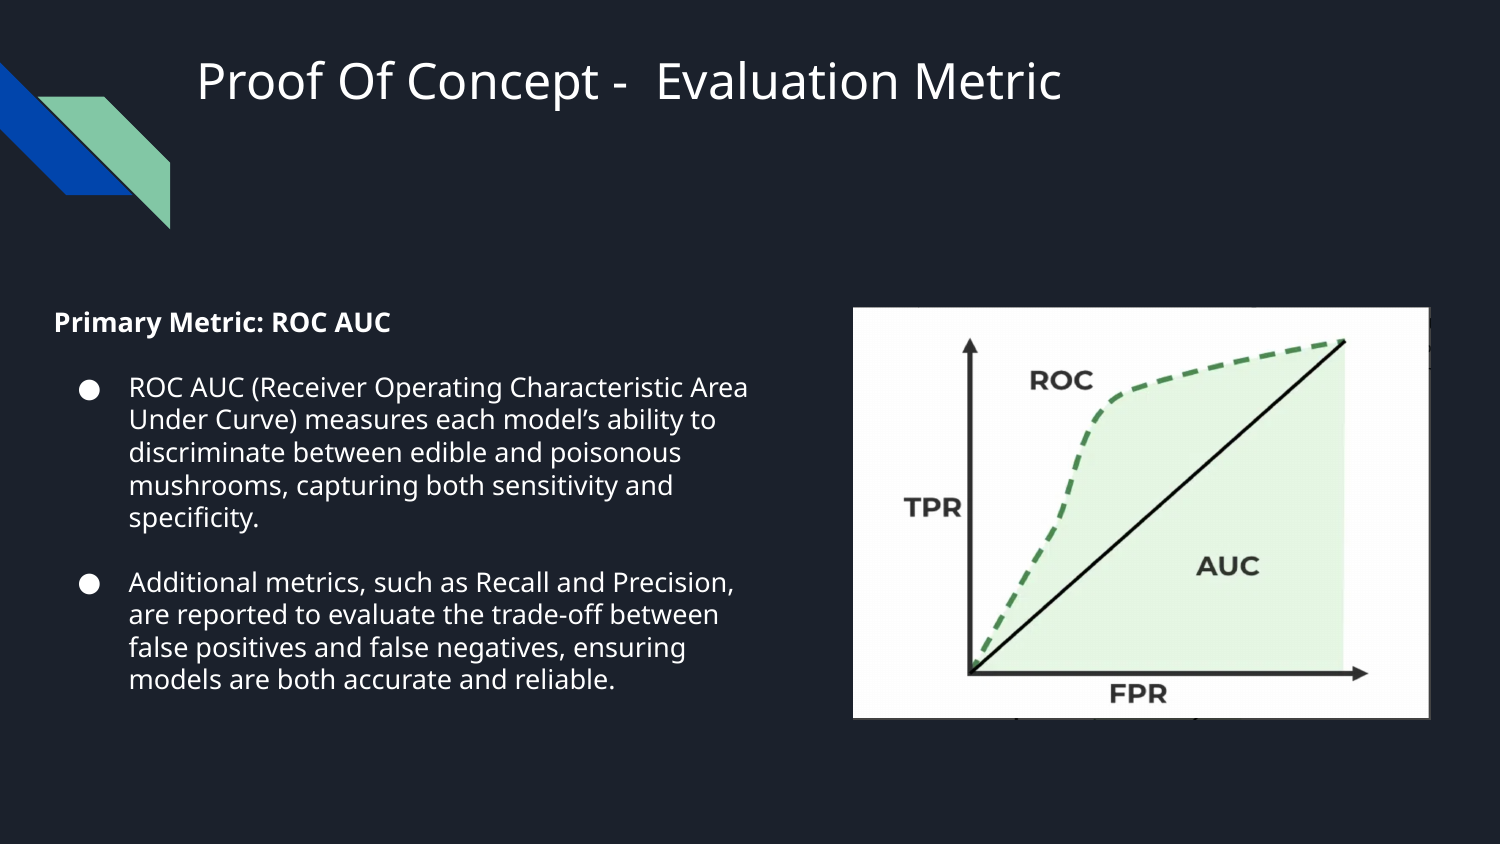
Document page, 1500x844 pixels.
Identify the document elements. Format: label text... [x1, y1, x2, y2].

title Proof Of Concept - Evaluation Metric [181, 34, 1321, 143]
list Primary Metric: ROC AUC ROC AUC (Receiver Operating Characteristic Area Under Curve) measures each model’s ability to discriminate between edible and poisonous mushrooms, capturing both sensitivity and specificity. Additional metrics, such as Recall and Precision, are reported to evaluate the trade-off between false positives and false negatives, ensuring models are both accurate and reliable. [38, 265, 781, 797]
text_box [119, 442, 847, 578]
picture [852, 307, 1431, 720]
